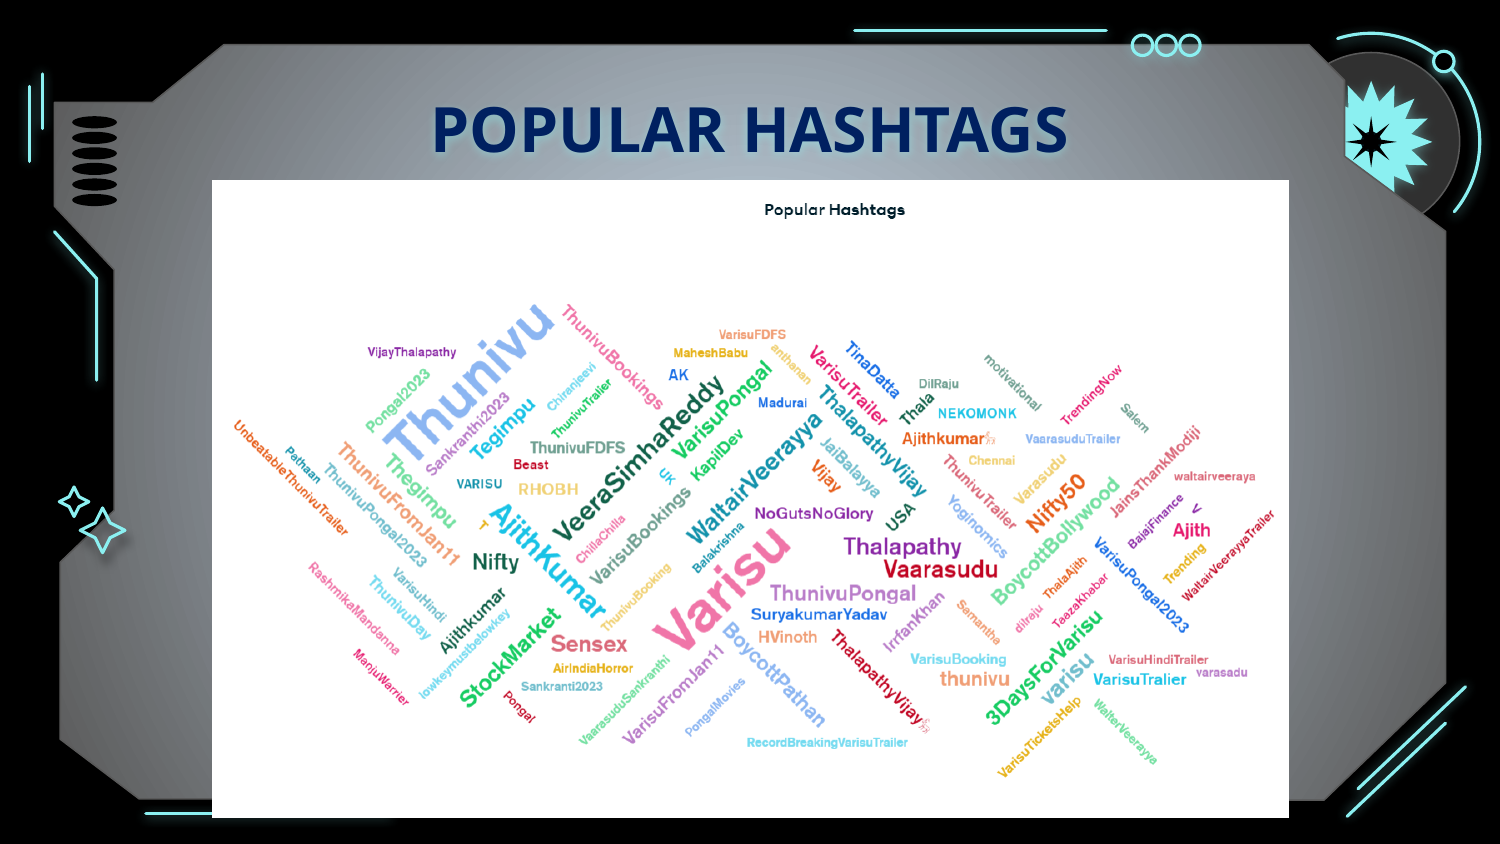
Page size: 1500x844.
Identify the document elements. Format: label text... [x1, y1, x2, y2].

picture [212, 180, 1289, 818]
title POPULAR HASHTAGS [176, 88, 1324, 167]
